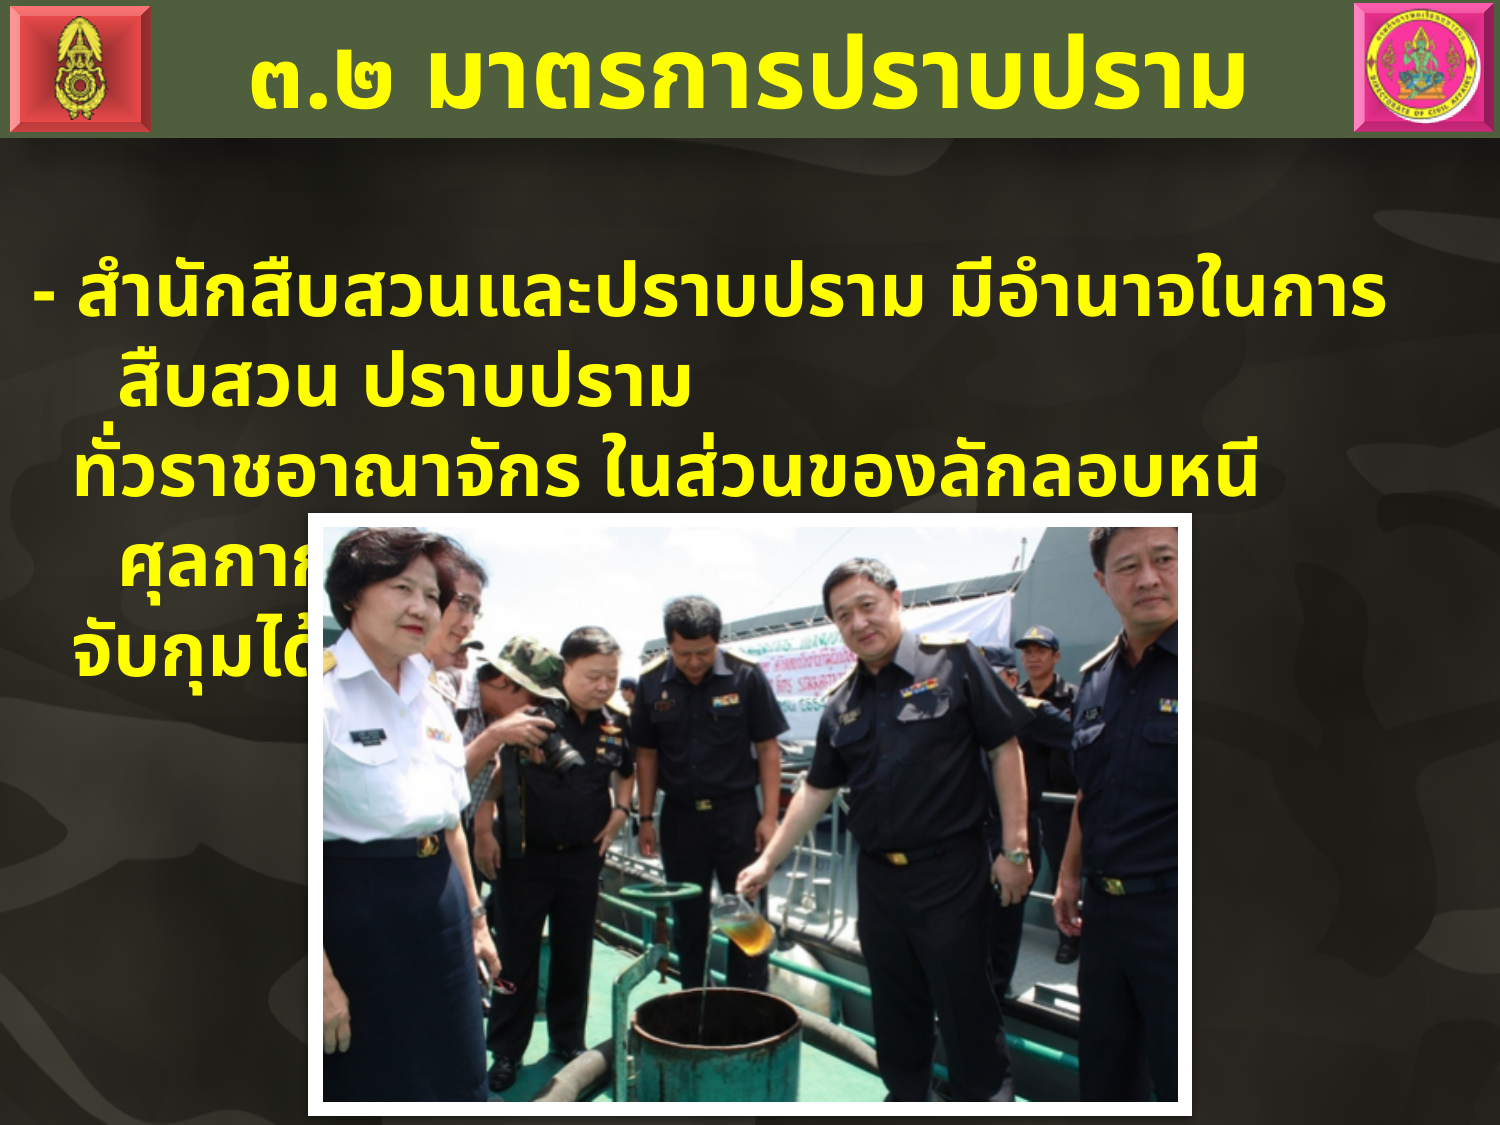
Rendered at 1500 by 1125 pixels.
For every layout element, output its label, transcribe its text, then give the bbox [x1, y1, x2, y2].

text_box ๓.๒ มาตรการปราบปราม [0, 0, 1500, 138]
picture [1363, 6, 1480, 122]
picture [0, 138, 1500, 1125]
text_box - สำนักสืบสวนและปราบปราม มีอำนาจในการสืบสวน ปราบปราม ทั่วราชอาณาจักร ในส่วนของลักลอบหนีศุลกากร สามารถตรวจค้น จับกุมได้ทุกแห่ง [17, 234, 1465, 700]
picture [40, 16, 118, 121]
text_box [9, 5, 152, 133]
